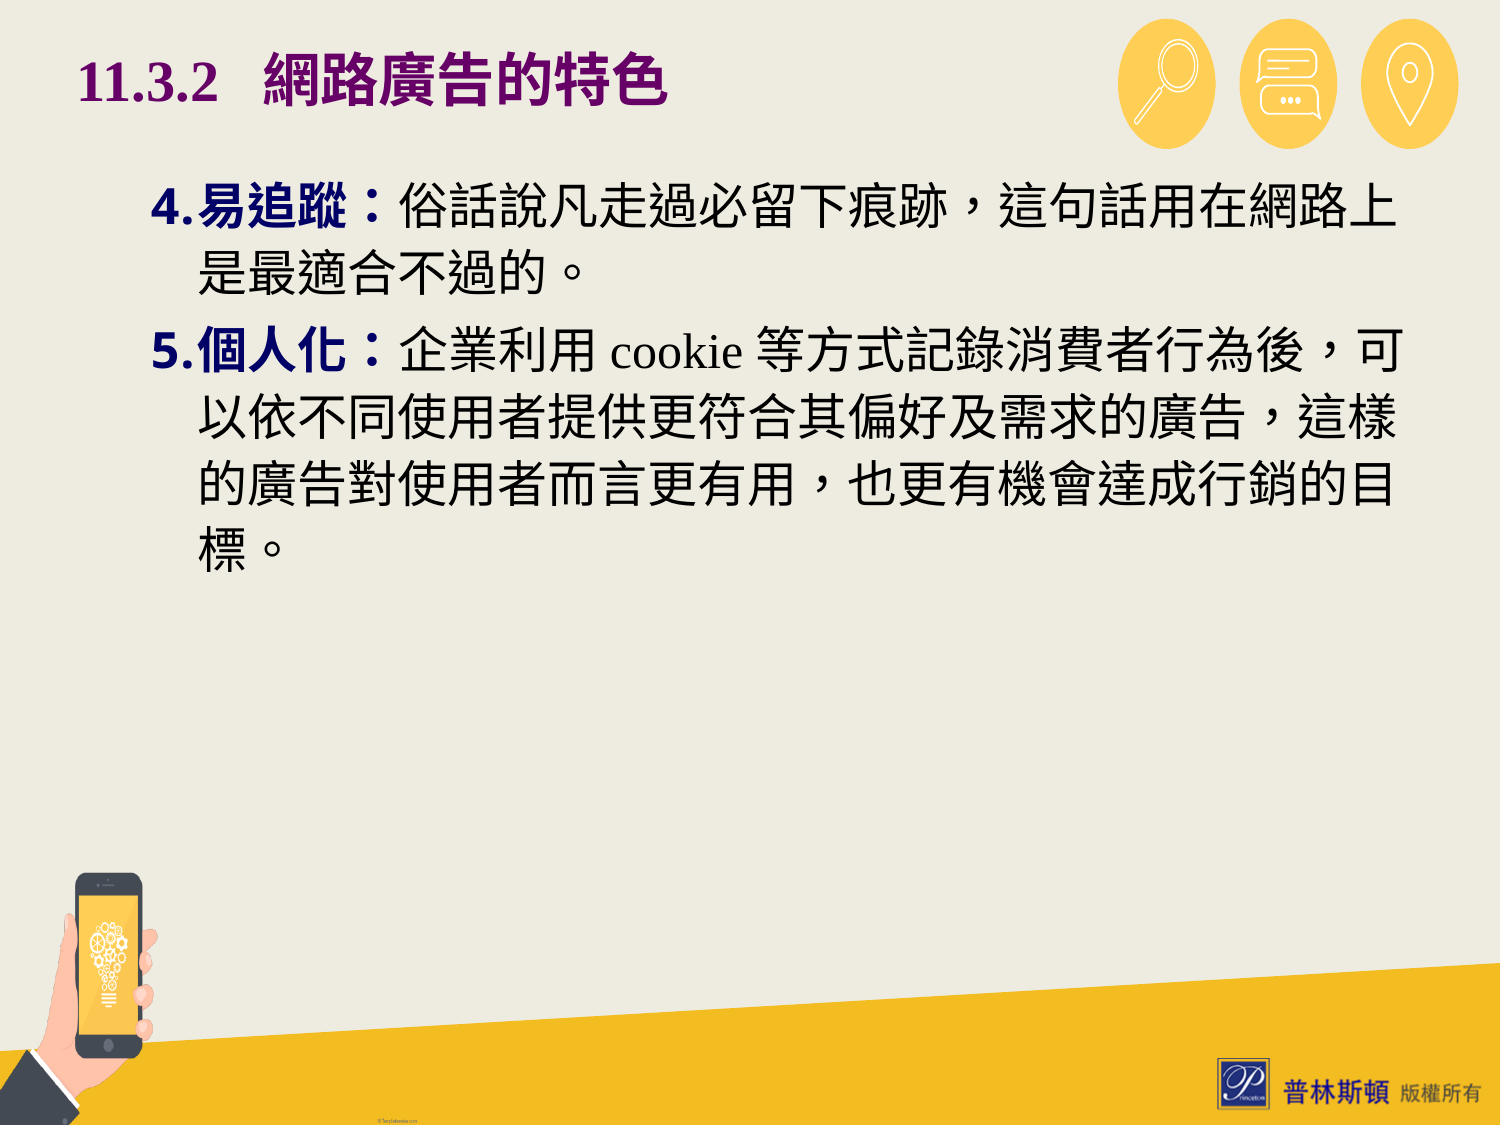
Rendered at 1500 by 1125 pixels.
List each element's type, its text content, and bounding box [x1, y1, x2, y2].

list 易追蹤：俗話說凡走過必留下痕跡，這句話用在網路上是最適合不過的。 個人化：企業利用cookie等方式記錄消費者行為後，可以依不同使用者提供更符合其偏好及需求的廣告，這樣的廣告對使用者而言更有用，也更有機會達成行銷的目標。 [76, 160, 1459, 1059]
picture [1217, 1058, 1500, 1125]
title 11.3.2 網路廣告的特色 [76, 19, 1459, 114]
picture [0, 810, 420, 1125]
